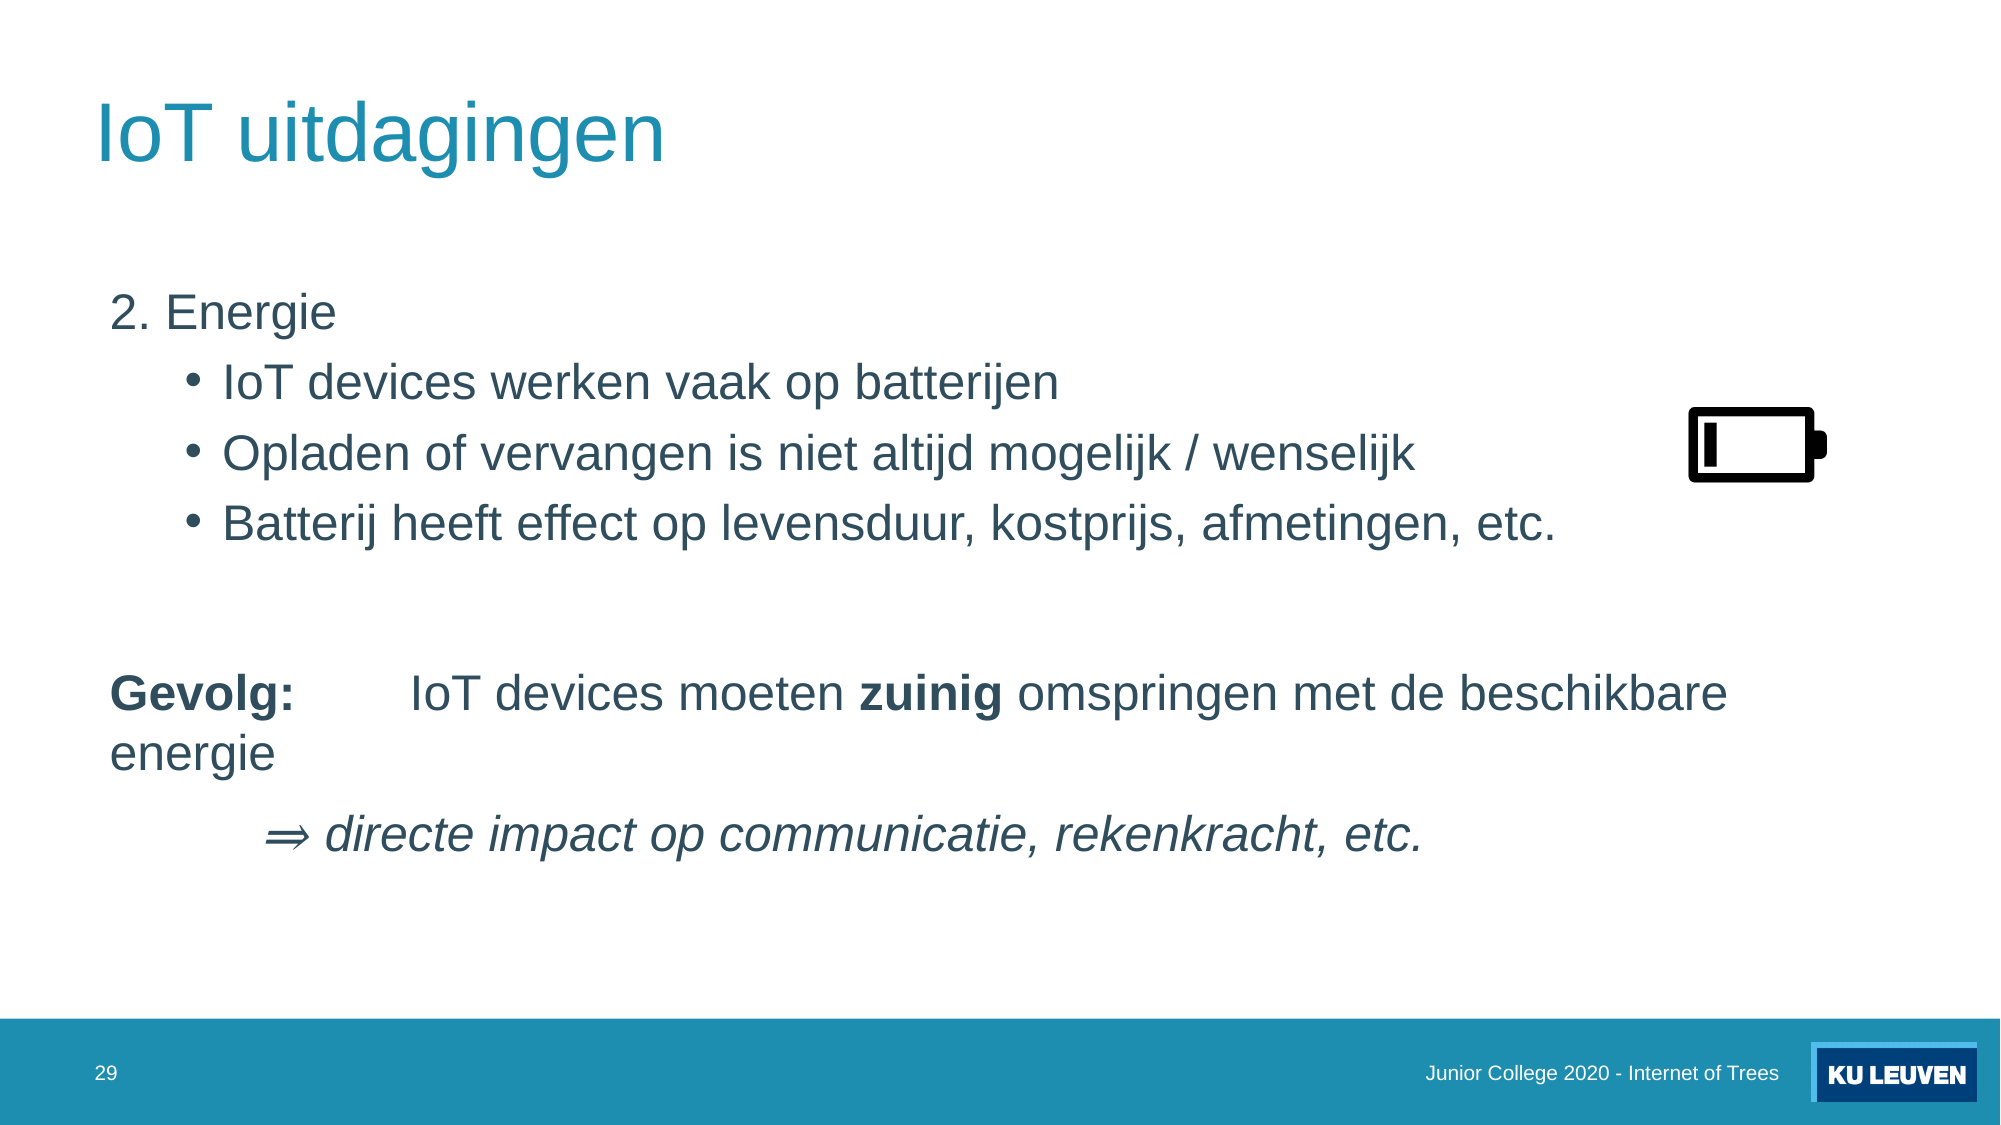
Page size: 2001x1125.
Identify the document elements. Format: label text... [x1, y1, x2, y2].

slide_number 29 [94, 1018, 201, 1125]
picture [1682, 369, 1833, 520]
title IoT uitdagingen [94, 33, 1906, 223]
picture [1811, 1042, 1977, 1102]
footer Junior College 2020 - Internet of Trees [721, 1018, 1809, 1125]
list 2. Energie IoT devices werken vaak op batterijen Opladen of vervangen is niet altijd mogelijk / wenselijk Batterij heeft effect op levensduur, kostprijs, afmetingen, etc. Gevolg: IoT devices moeten zuinig omspringen met de beschikbare energie ⇒ directe impact op communicatie, rekenkracht, etc. [94, 271, 1906, 1004]
